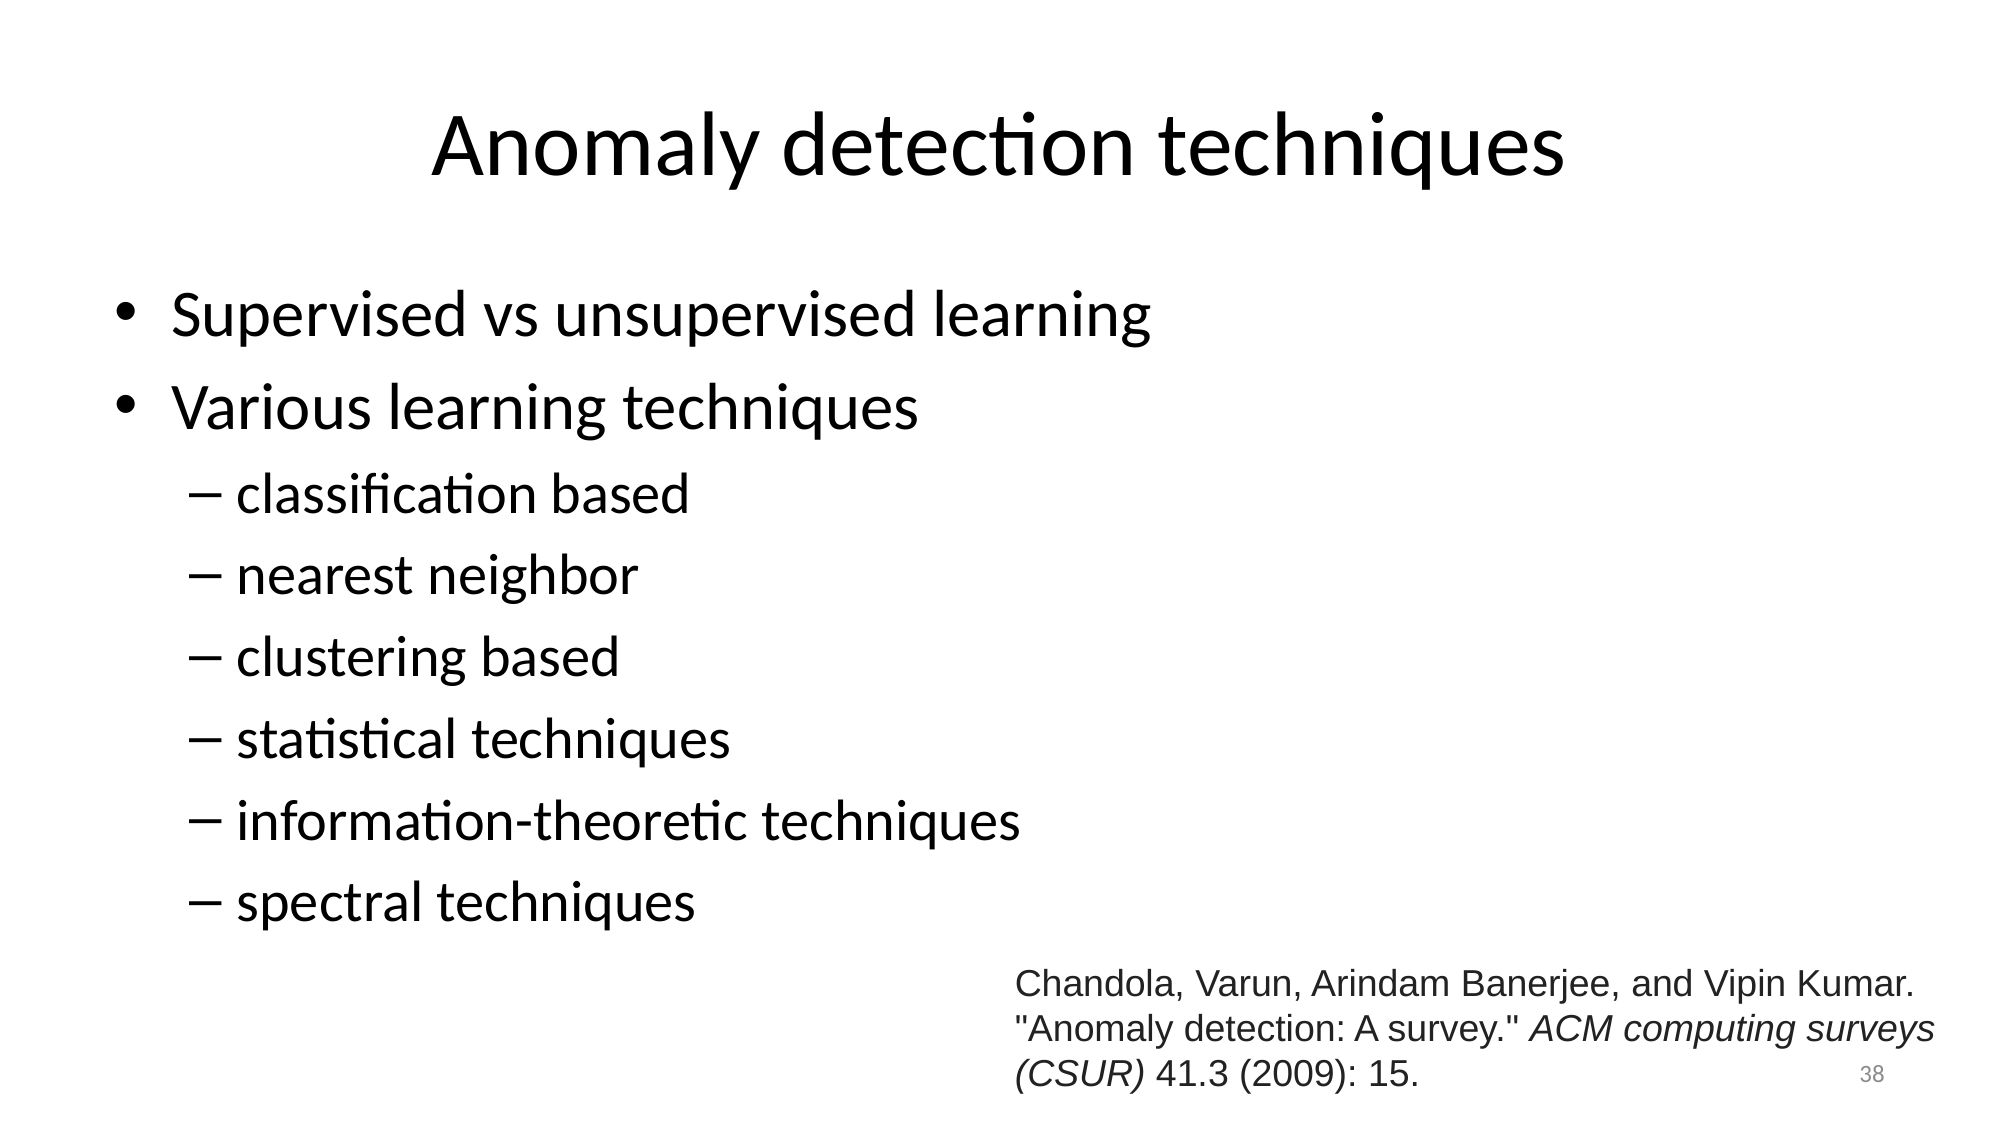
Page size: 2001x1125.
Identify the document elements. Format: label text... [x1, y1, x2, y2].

list Supervised vs unsupervised learning Various learning techniques classification based nearest neighbor clustering based statistical techniques information-theoretic techniques spectral techniques [99, 262, 1900, 1005]
text_box Chandola, Varun, Arindam Banerjee, and Vipin Kumar. "Anomaly detection: A survey." ACM computing surveys (CSUR) 41.3 (2009): 15. [999, 951, 2000, 1101]
title Anomaly detection techniques [99, 45, 1900, 233]
